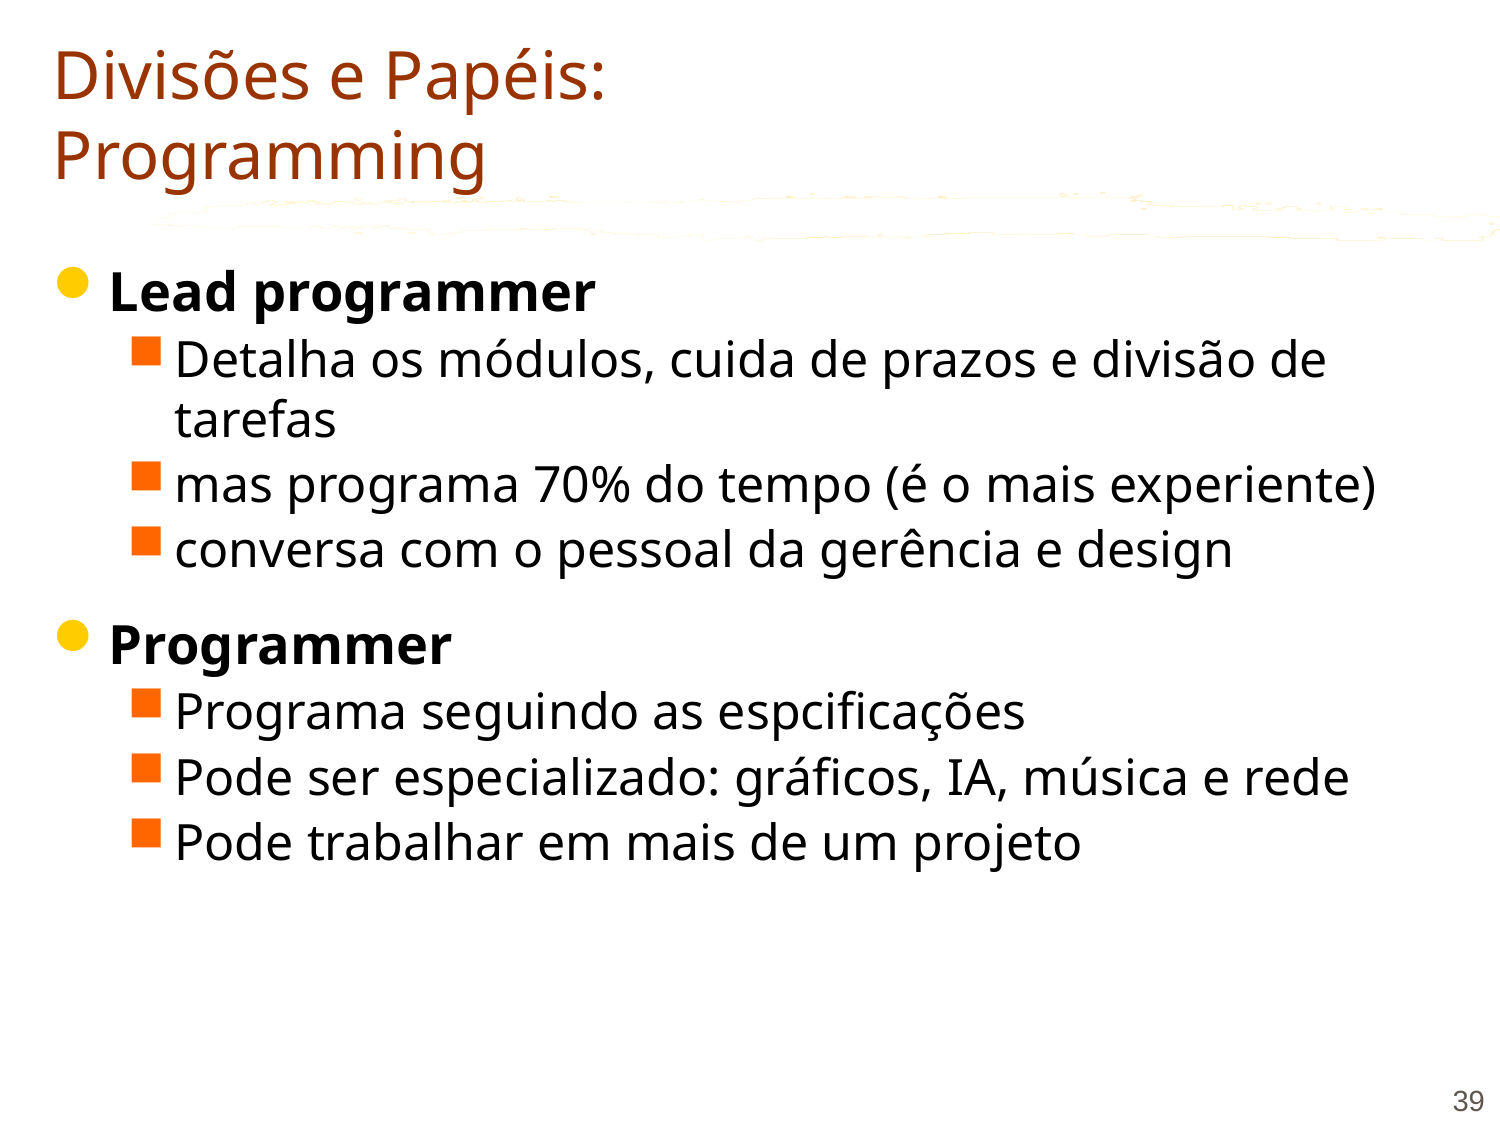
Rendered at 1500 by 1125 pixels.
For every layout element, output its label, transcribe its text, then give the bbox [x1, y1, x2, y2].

slide_number 39 [1187, 1049, 1500, 1125]
list Lead programmer Detalha os módulos, cuida de prazos e divisão de tarefas mas programa 70% do tempo (é o mais experiente) conversa com o pessoal da gerência e design Programmer Programa seguindo as espcificações Pode ser especializado: gráficos, IA, música e rede Pode trabalhar em mais de um projeto [37, 249, 1476, 1026]
title Divisões e Papéis: Programming [37, 12, 1434, 201]
